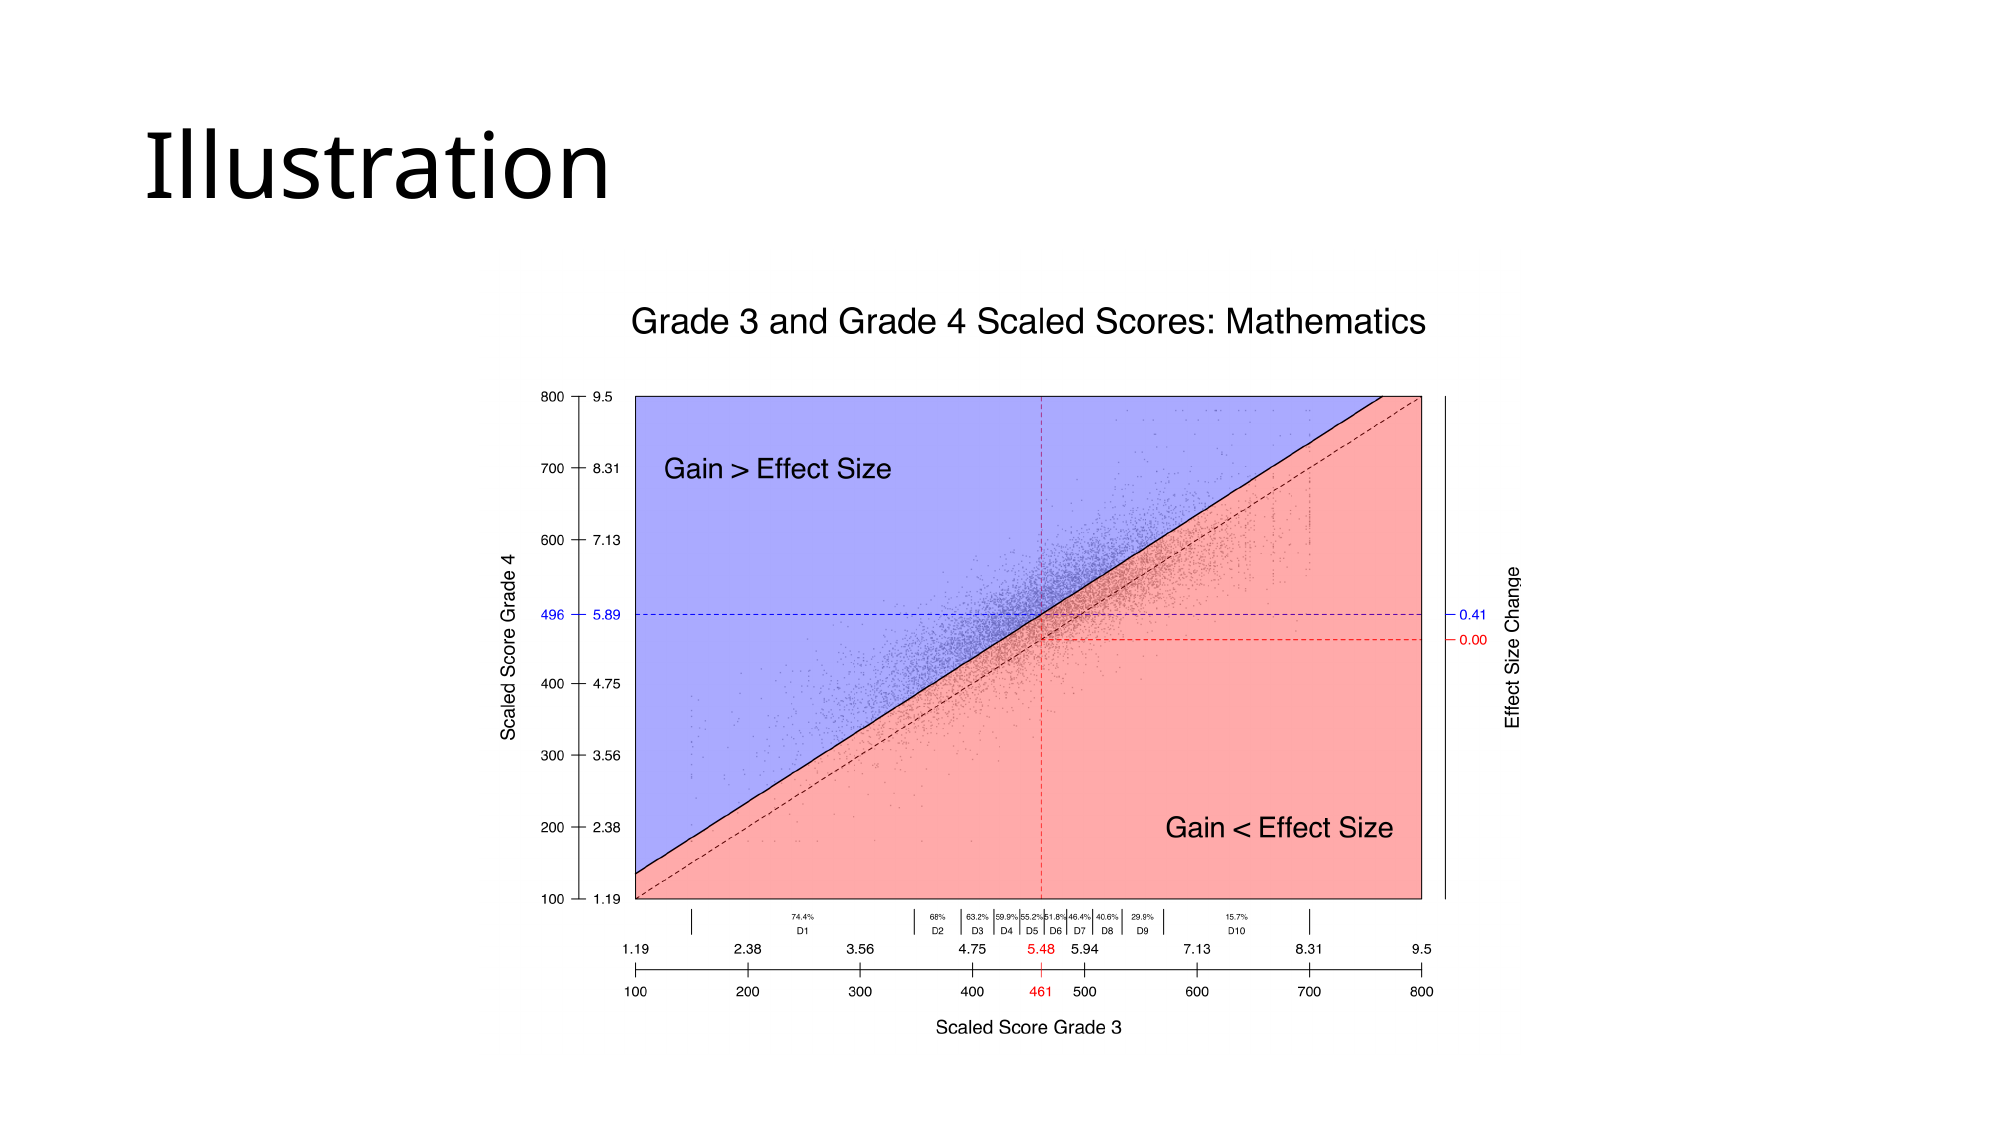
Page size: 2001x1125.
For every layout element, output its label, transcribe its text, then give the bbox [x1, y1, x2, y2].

title Illustration [136, 59, 1863, 278]
picture [478, 249, 1522, 1056]
